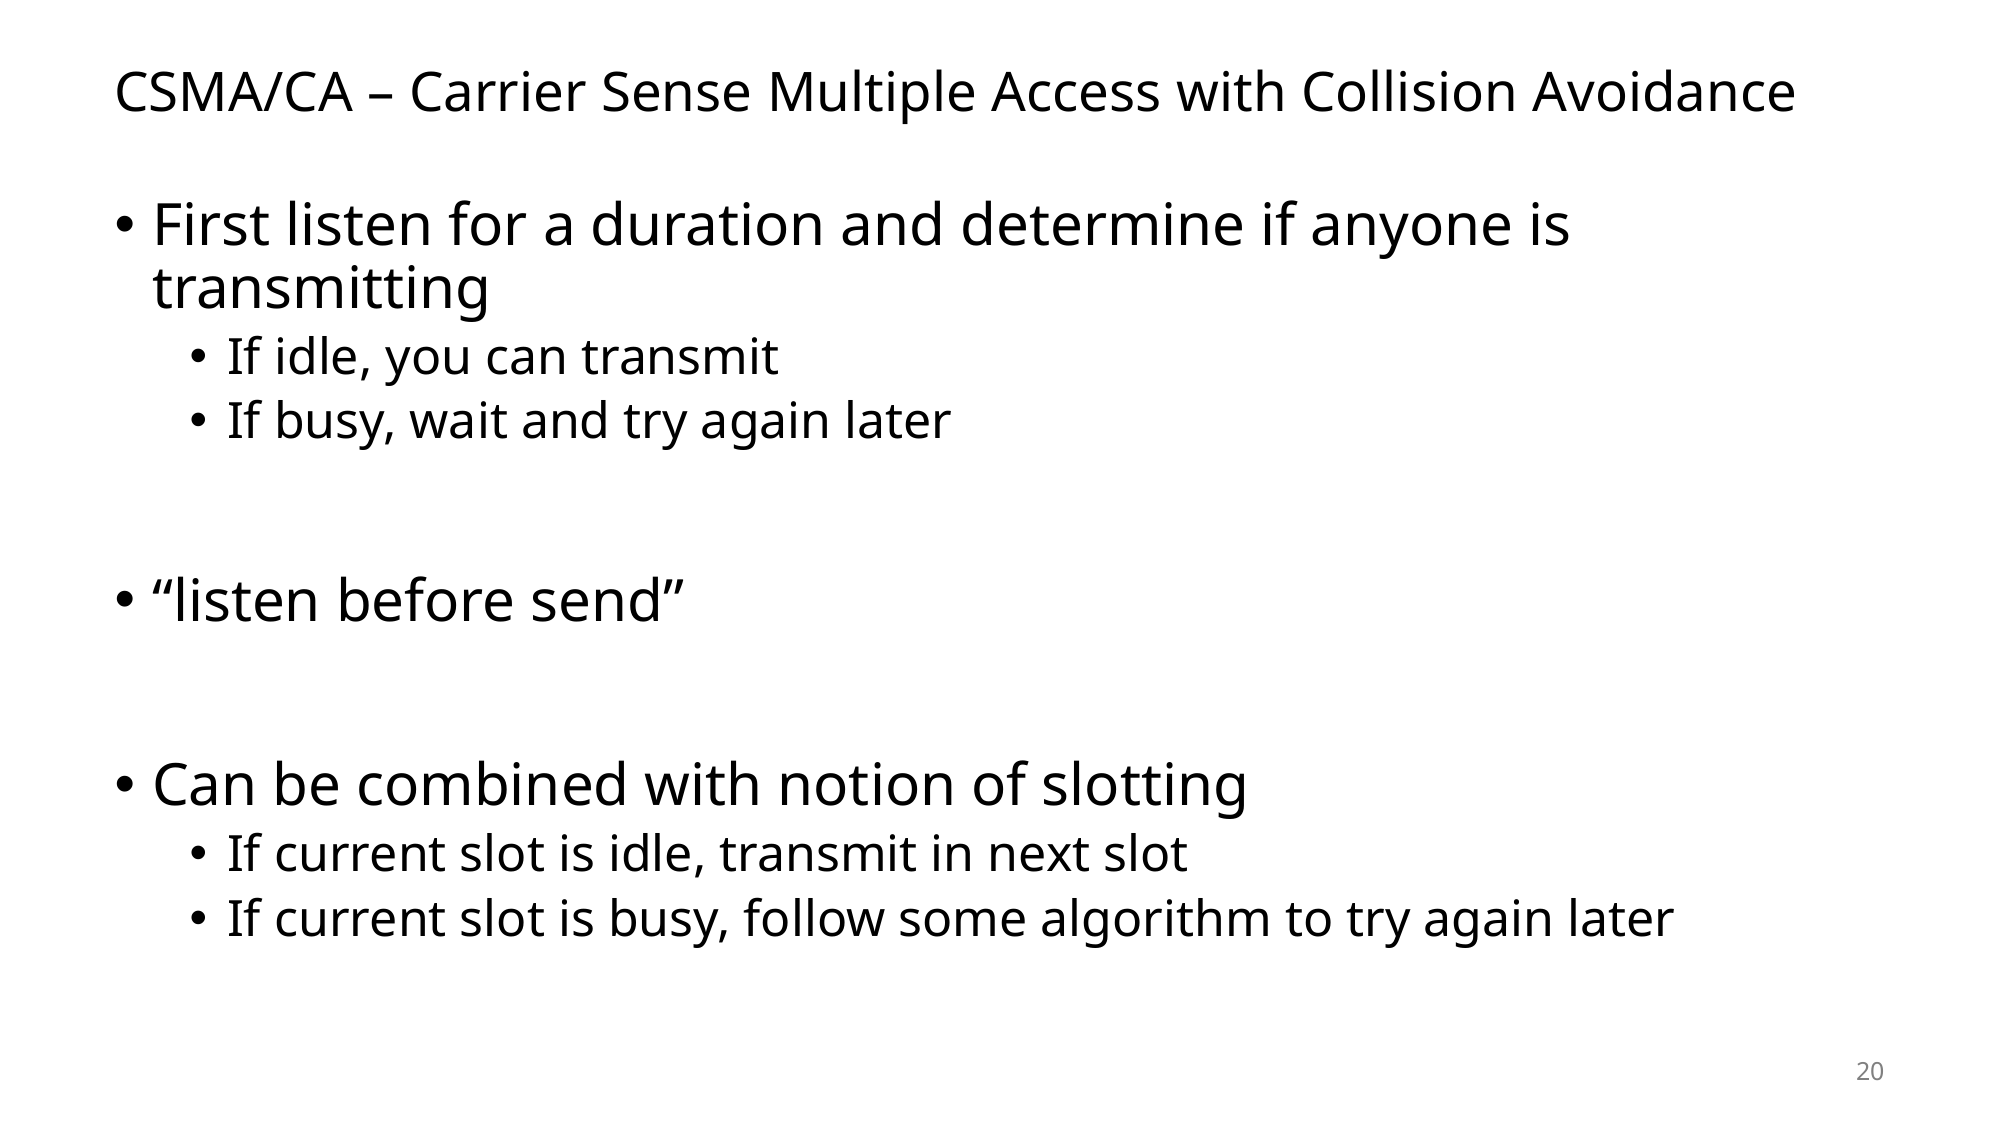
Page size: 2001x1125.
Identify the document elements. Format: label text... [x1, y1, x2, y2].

list First listen for a duration and determine if anyone is transmitting If idle, you can transmit If busy, wait and try again later “listen before send” Can be combined with notion of slotting If current slot is idle, transmit in next slot If current slot is busy, follow some algorithm to try again later [99, 187, 1900, 1013]
title CSMA/CA – Carrier Sense Multiple Access with Collision Avoidance [99, 37, 1900, 150]
slide_number 20 [1749, 1042, 1900, 1103]
